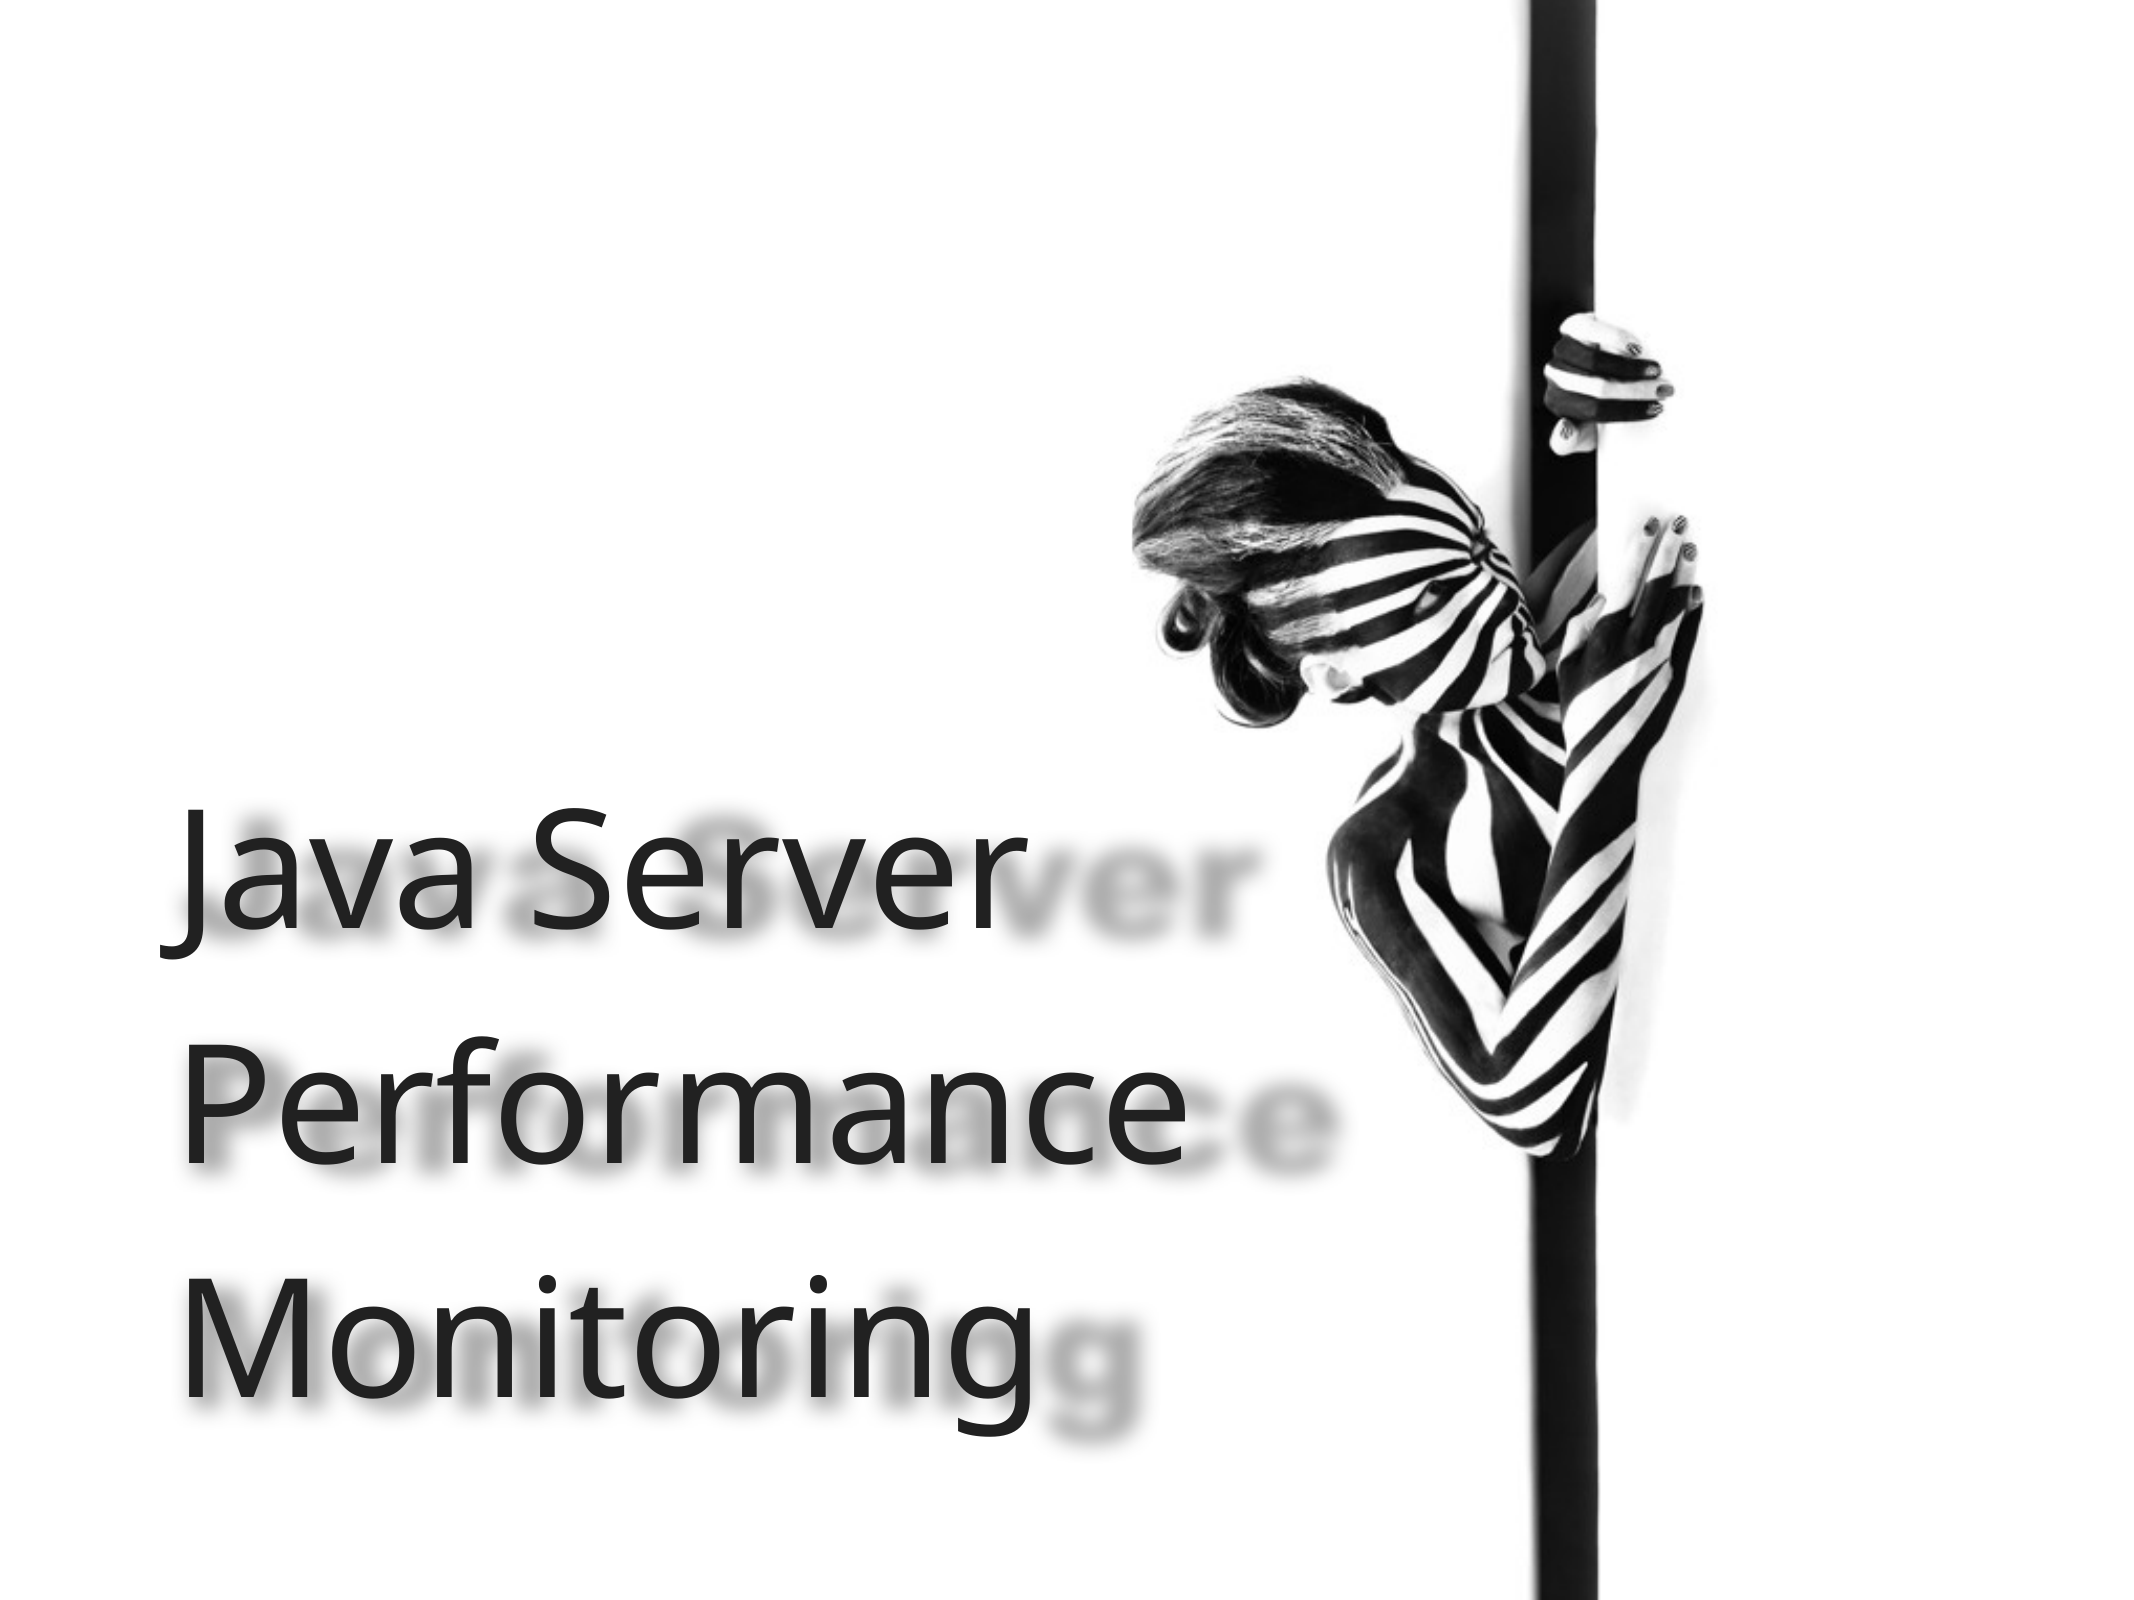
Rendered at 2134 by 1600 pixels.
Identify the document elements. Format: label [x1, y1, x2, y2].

text_box [162, 0, 1720, 1600]
